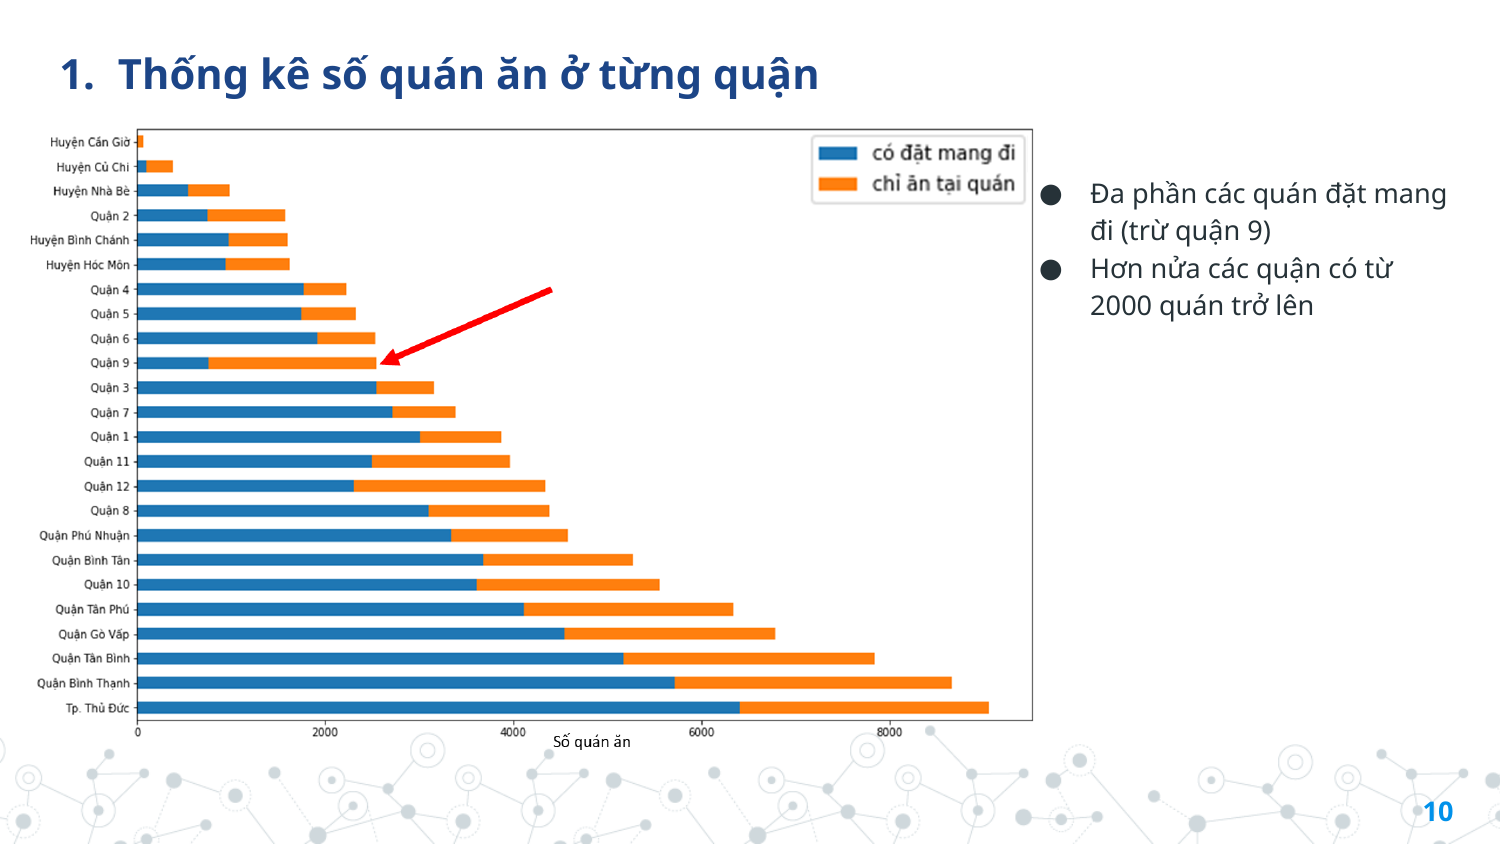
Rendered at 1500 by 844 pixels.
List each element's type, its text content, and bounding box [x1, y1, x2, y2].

title Thống kê số quán ăn ở từng quận [27, 0, 1270, 113]
slide_number 10 [1378, 779, 1469, 844]
text_box Đa phần các quán đặt mang đi (trừ quận 9)​ Hơn nửa các quận có từ 2000 quán trở lên [1044, 156, 1469, 369]
picture [0, 0, 1500, 844]
